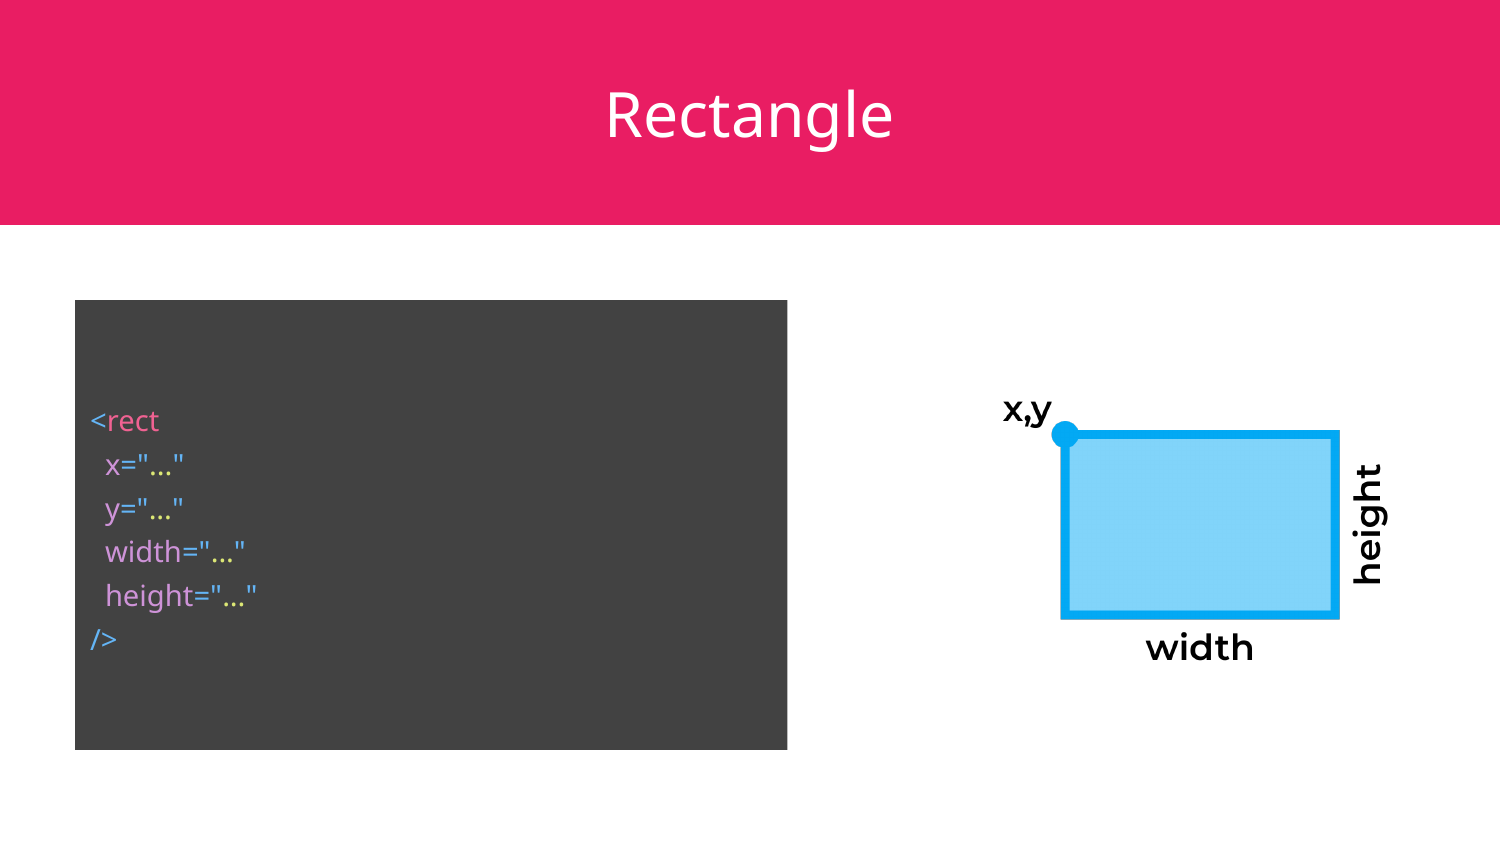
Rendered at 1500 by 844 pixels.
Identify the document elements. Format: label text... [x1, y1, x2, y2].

list <rect x="..." y="..." width="..." height="..." /> [75, 300, 788, 750]
title Rectangle [37, 37, 1463, 188]
picture [974, 299, 1426, 751]
